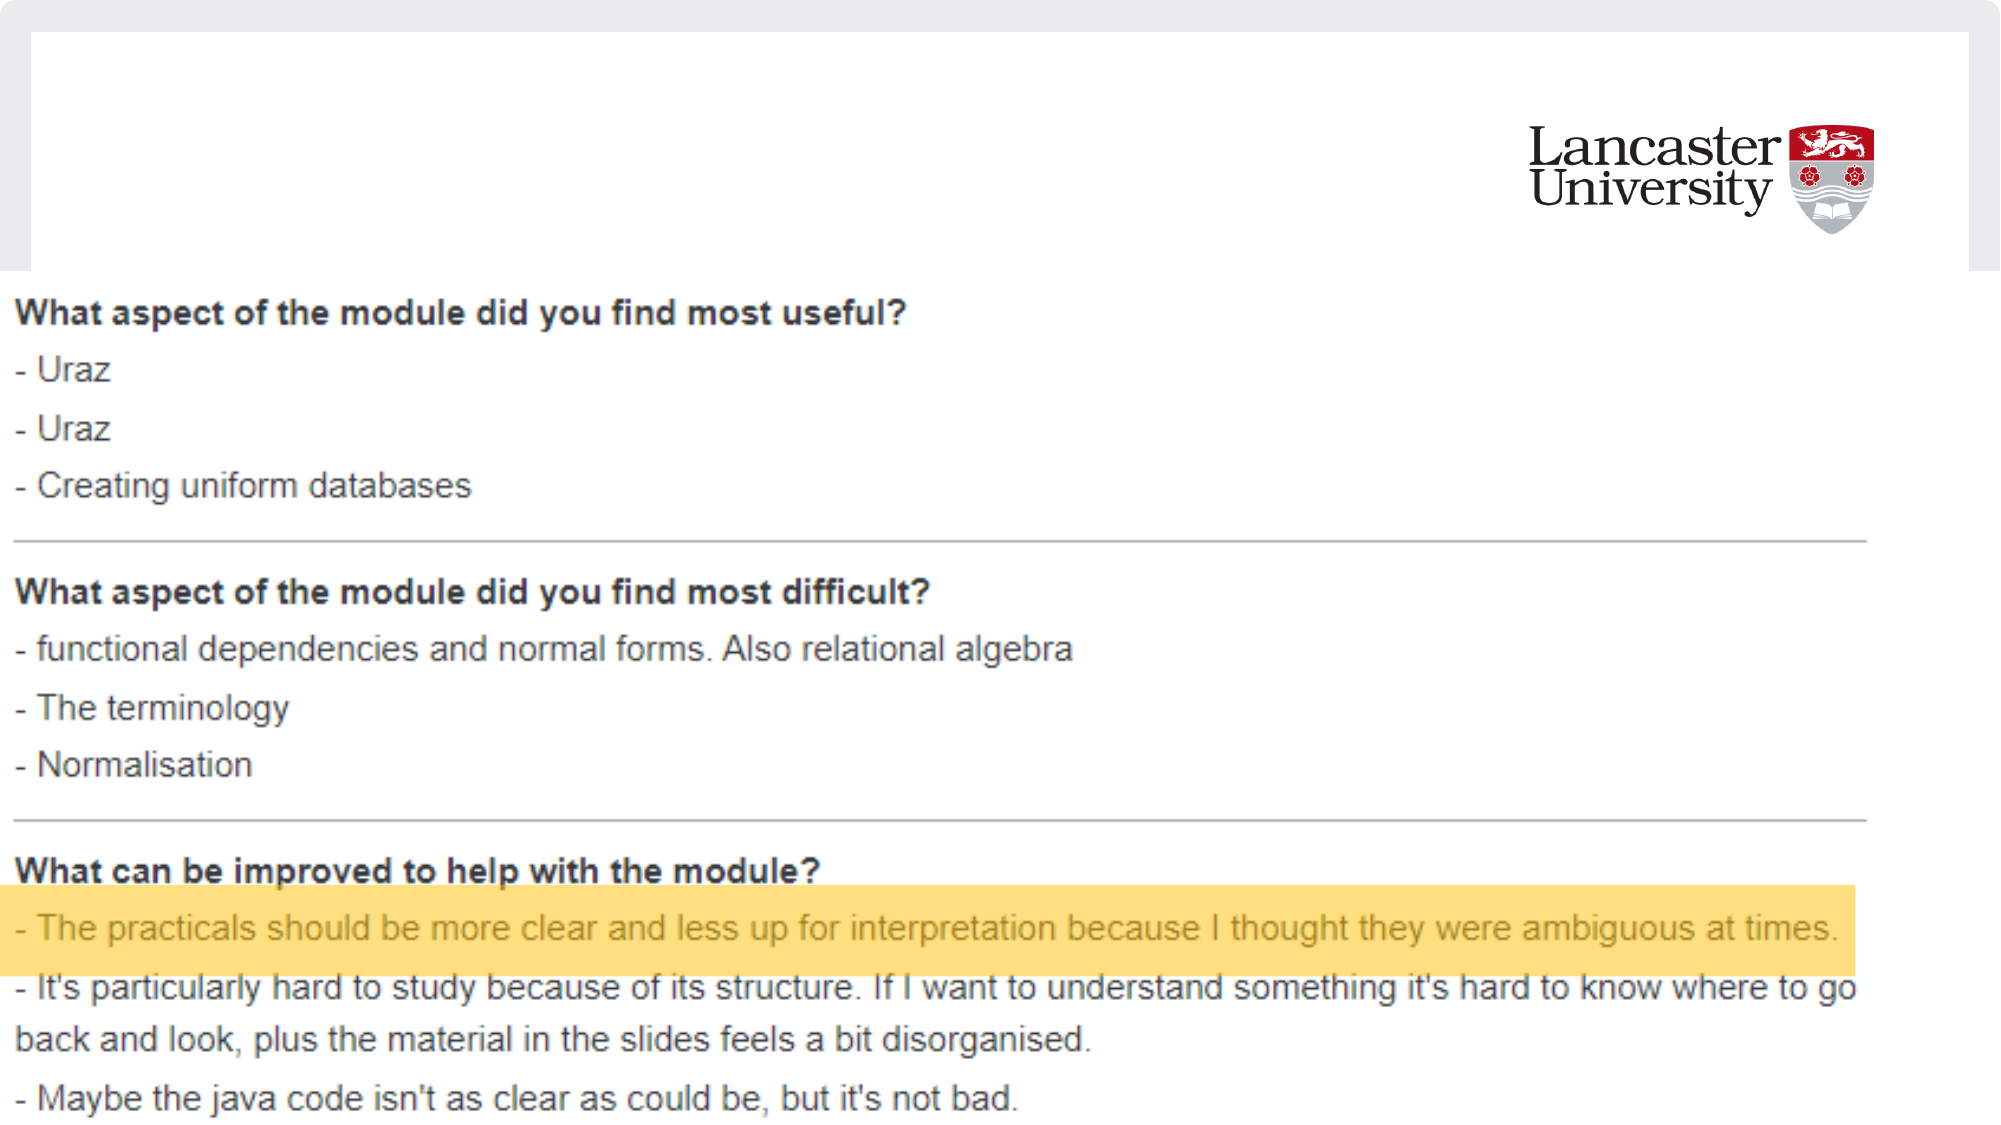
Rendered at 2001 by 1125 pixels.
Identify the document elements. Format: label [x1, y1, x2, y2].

list [0, 271, 2000, 1125]
